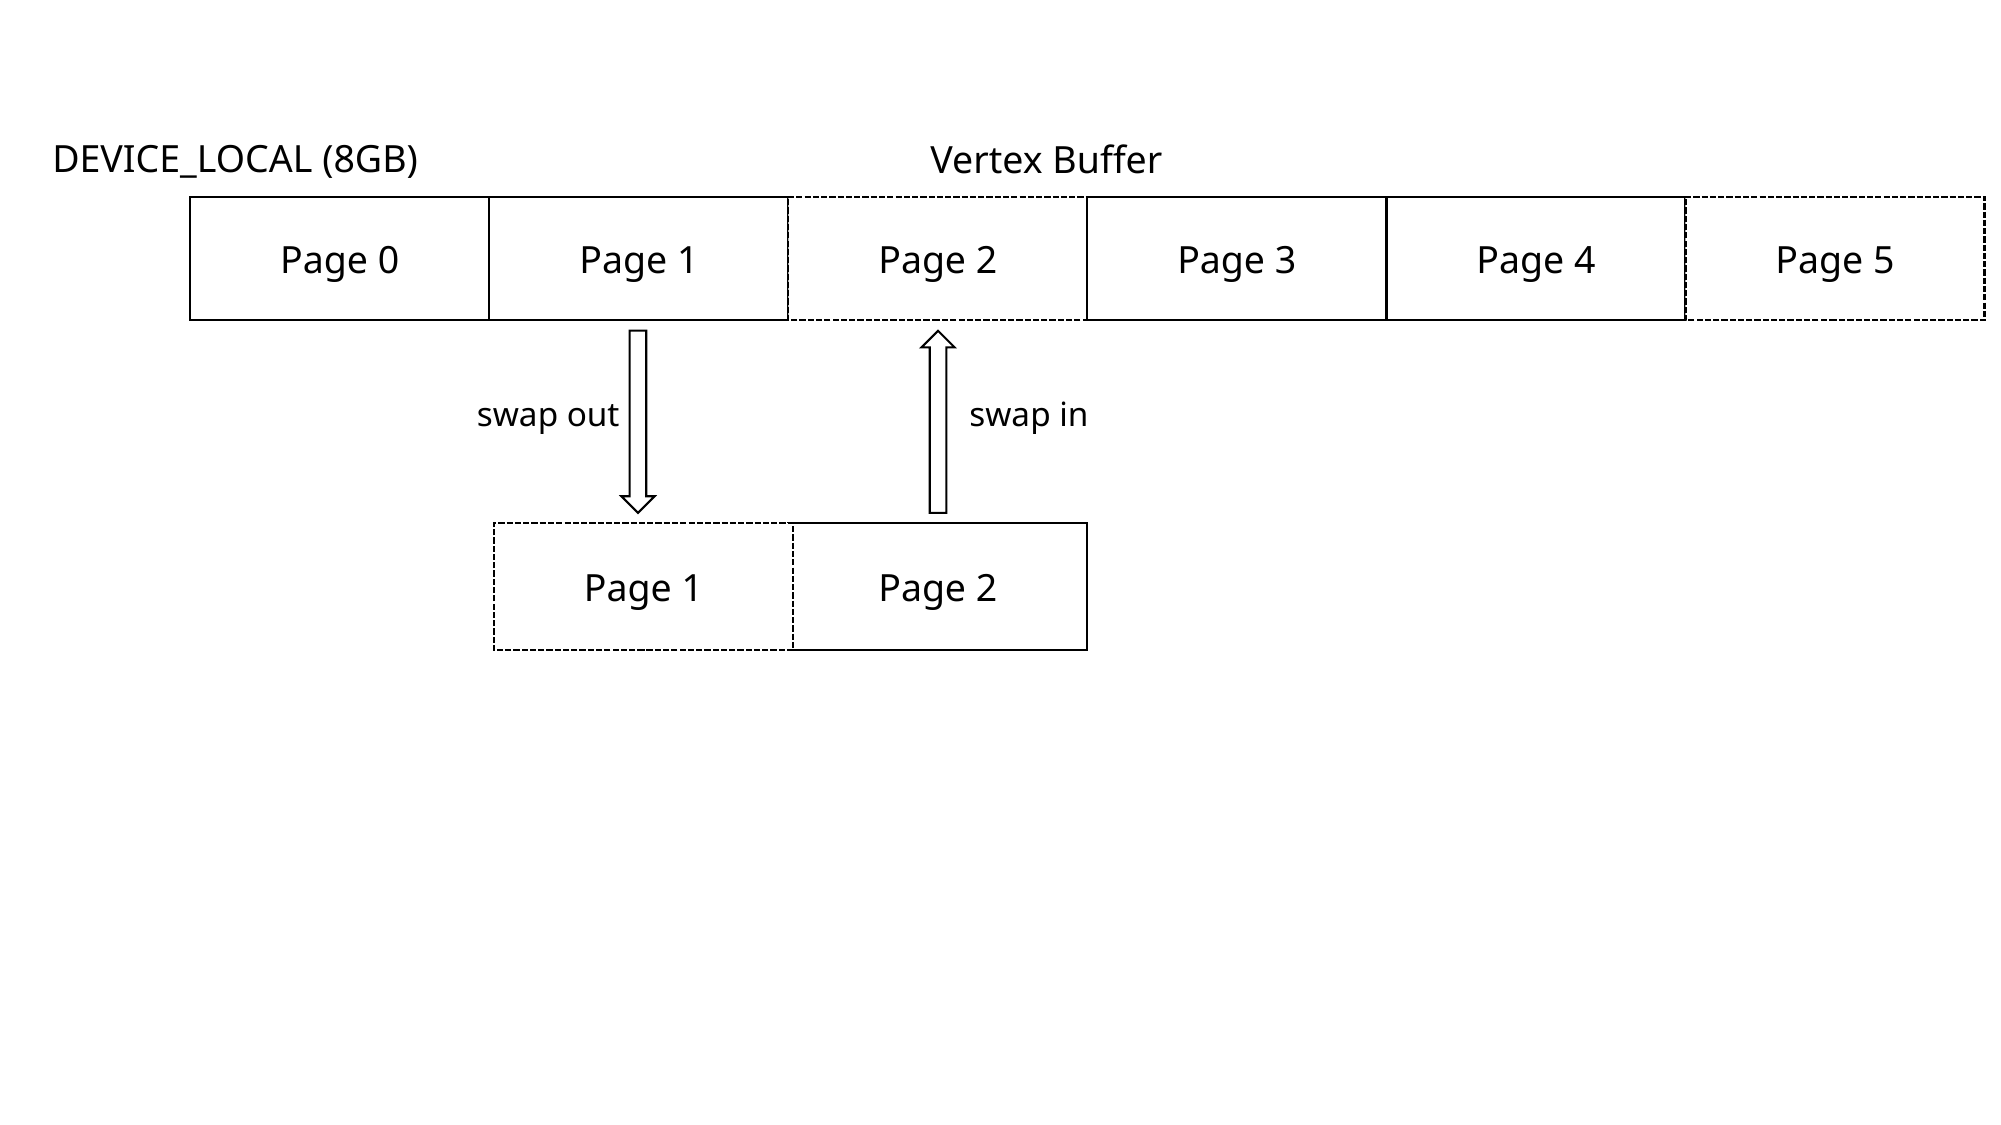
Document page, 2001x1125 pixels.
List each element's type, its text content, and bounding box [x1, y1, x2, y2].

text_box [628, 329, 648, 385]
text_box [618, 441, 658, 515]
text_box Vertex Buffer [915, 128, 1222, 189]
text_box Page 5 [1684, 196, 1986, 321]
text_box [918, 329, 958, 514]
text_box Page 1 [493, 522, 794, 651]
text_box DEVICE_LOCAL (8GB) [37, 127, 463, 188]
text_box swap in [954, 385, 1172, 441]
text_box Page 1 [488, 196, 788, 321]
text_box Page 2 [787, 196, 1086, 321]
text_box Page 2 [793, 522, 1088, 651]
text_box swap out [462, 385, 680, 441]
text_box Page 3 [1086, 196, 1385, 321]
text_box Page 4 [1385, 196, 1685, 321]
text_box Page 0 [189, 196, 488, 321]
